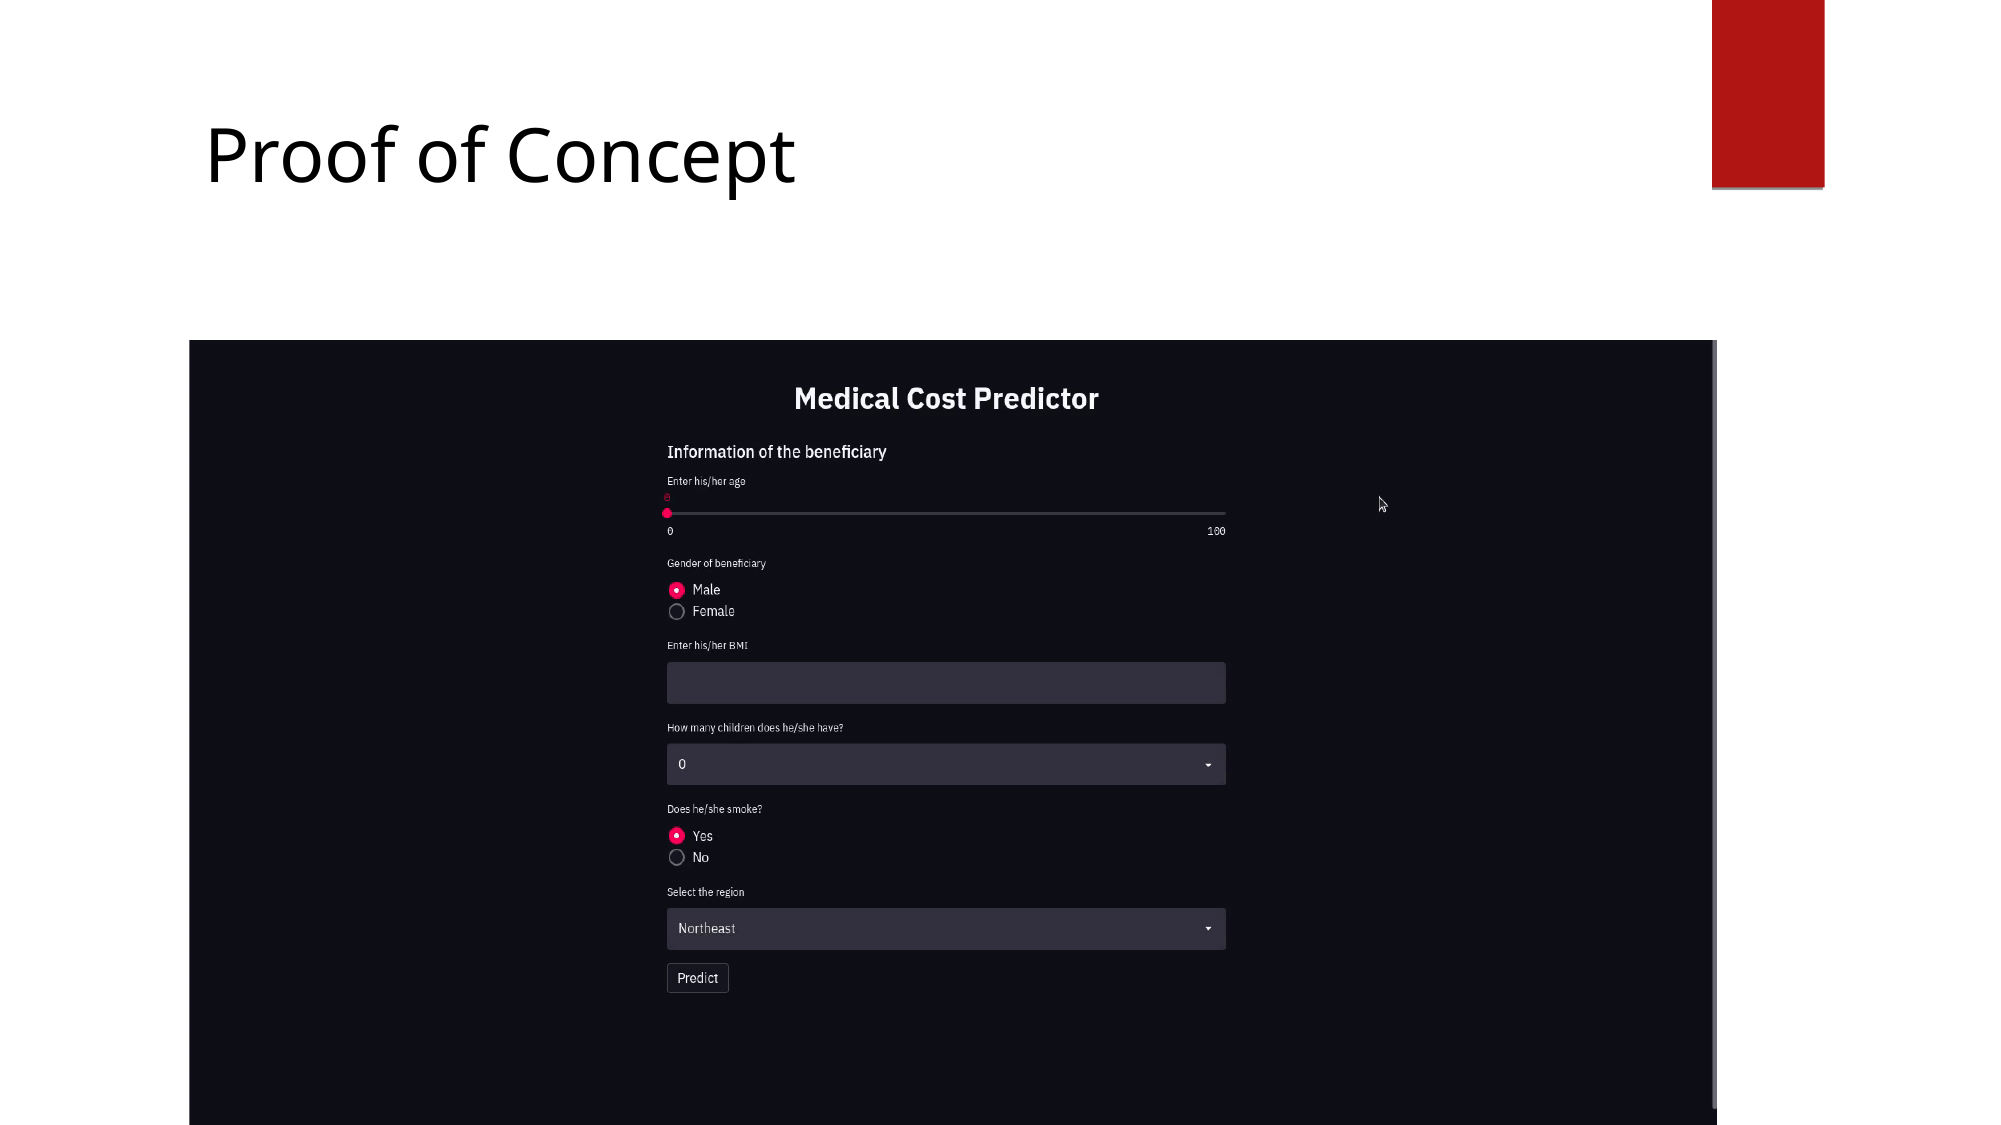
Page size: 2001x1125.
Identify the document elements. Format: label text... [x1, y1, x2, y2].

picture [189, 340, 1717, 1125]
title Proof of Concept [189, 70, 1638, 236]
